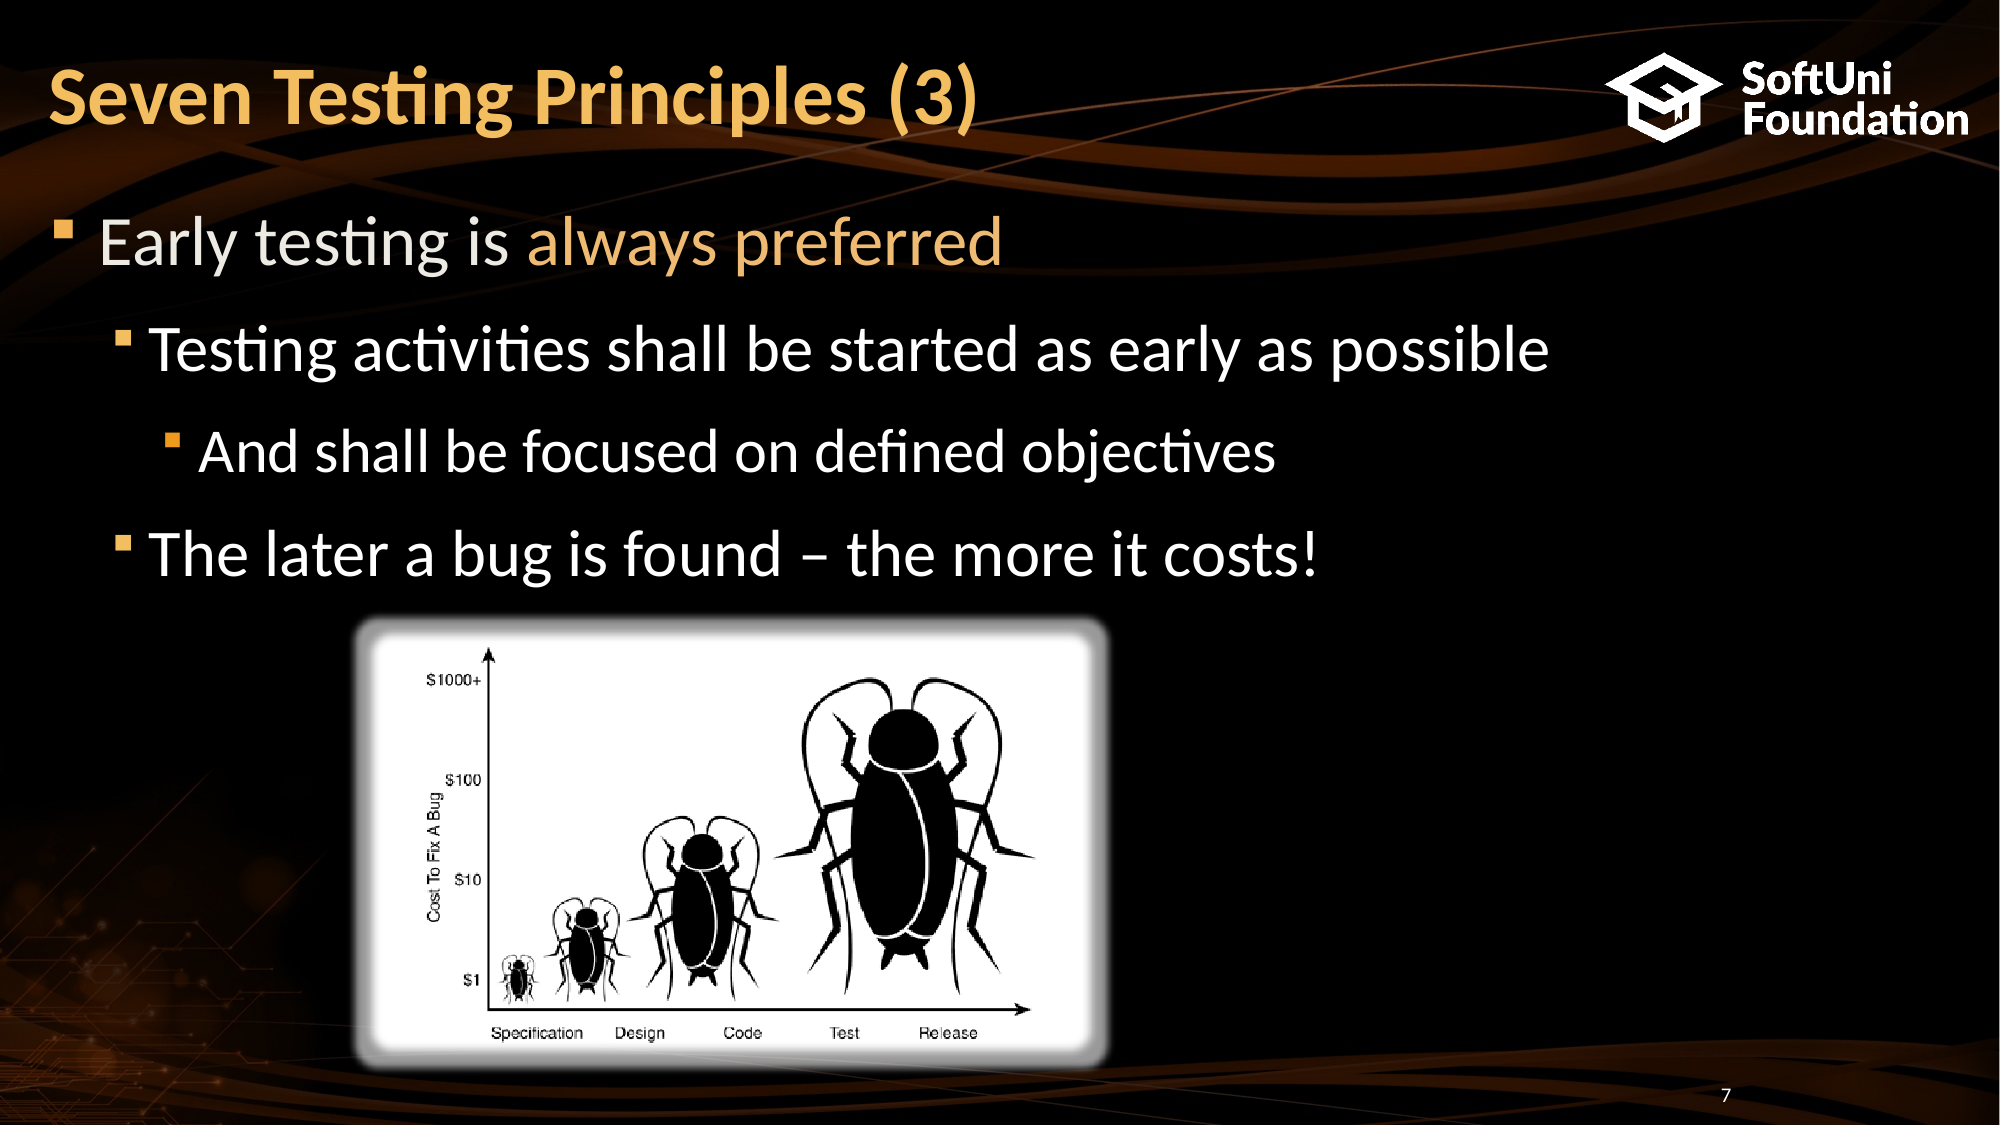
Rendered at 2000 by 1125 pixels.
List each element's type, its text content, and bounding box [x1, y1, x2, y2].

picture [0, 0, 2000, 1125]
list Early testing is always preferred Testing activities shall be started as early as possible And shall be focused on defined objectives The later a bug is found – the more it costs! [31, 188, 1968, 1103]
title Seven Testing Principles (3) [30, 6, 1602, 189]
slide_number 7 [1662, 1074, 1738, 1113]
